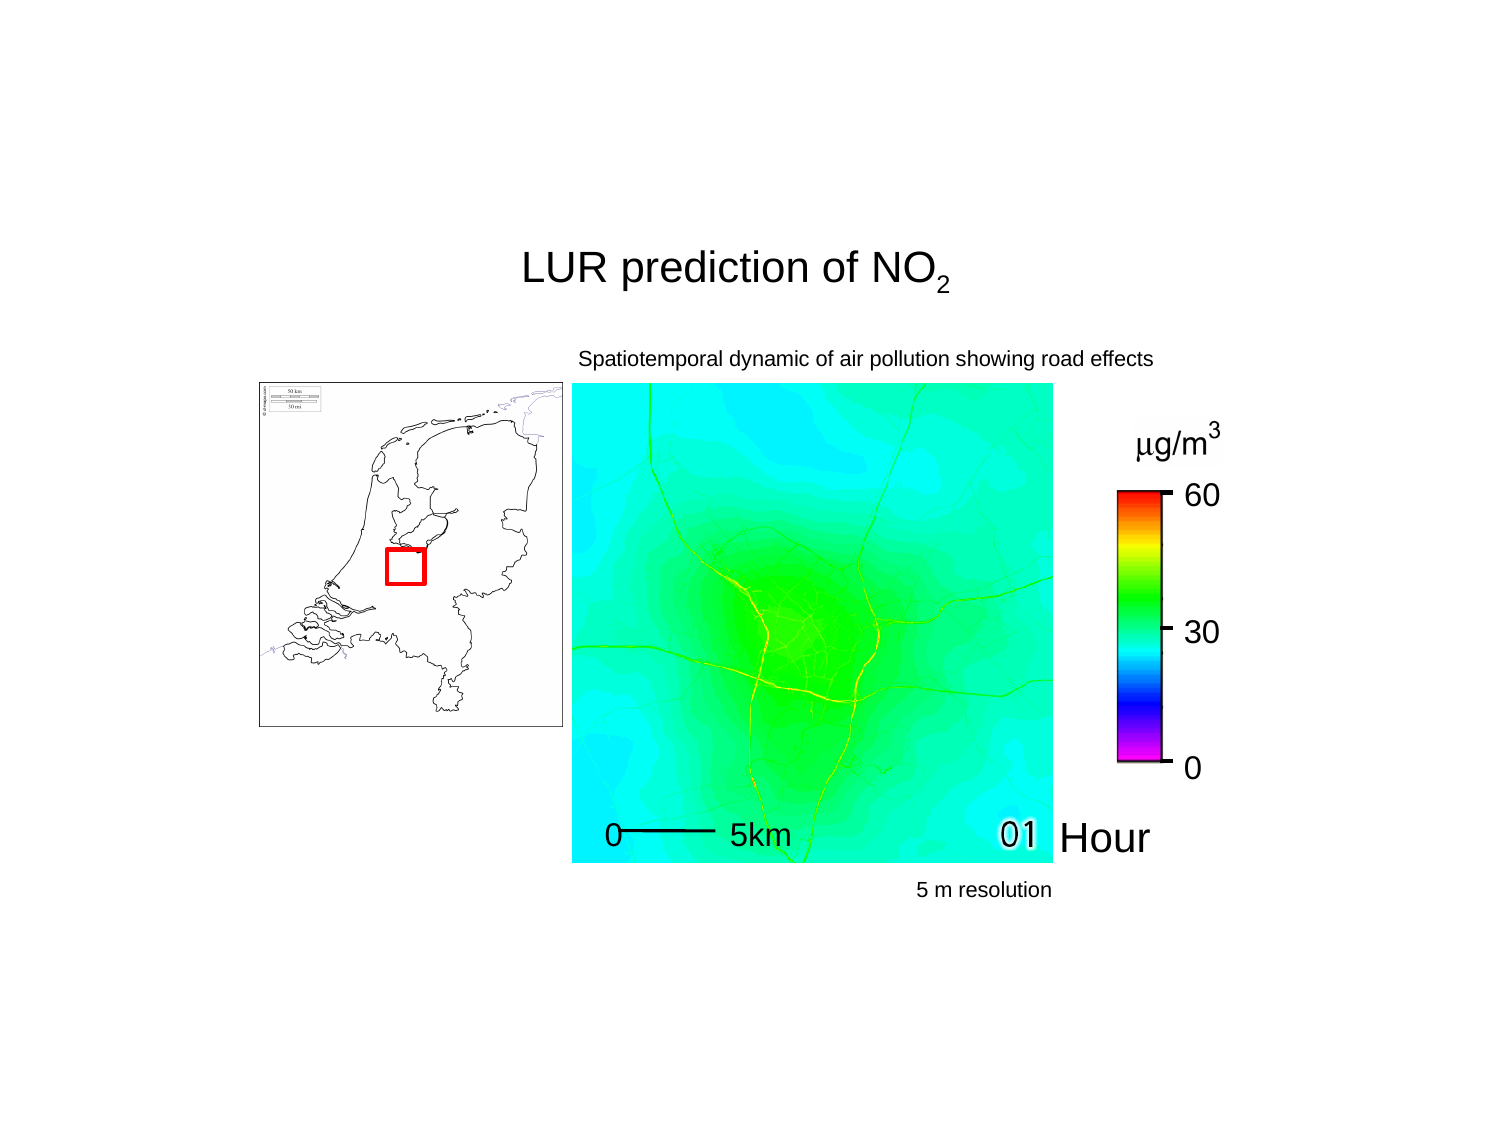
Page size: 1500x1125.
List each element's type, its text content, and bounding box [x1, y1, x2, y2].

picture [572, 382, 1053, 863]
text_box Hour [1055, 802, 1170, 868]
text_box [259, 382, 564, 727]
text_box Spatiotemporal dynamic of air pollution showing road effects [563, 337, 1170, 379]
title LUR prediction of NO2 [316, 207, 1167, 330]
text_box 5 m resolution [901, 868, 1153, 910]
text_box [1116, 418, 1266, 795]
